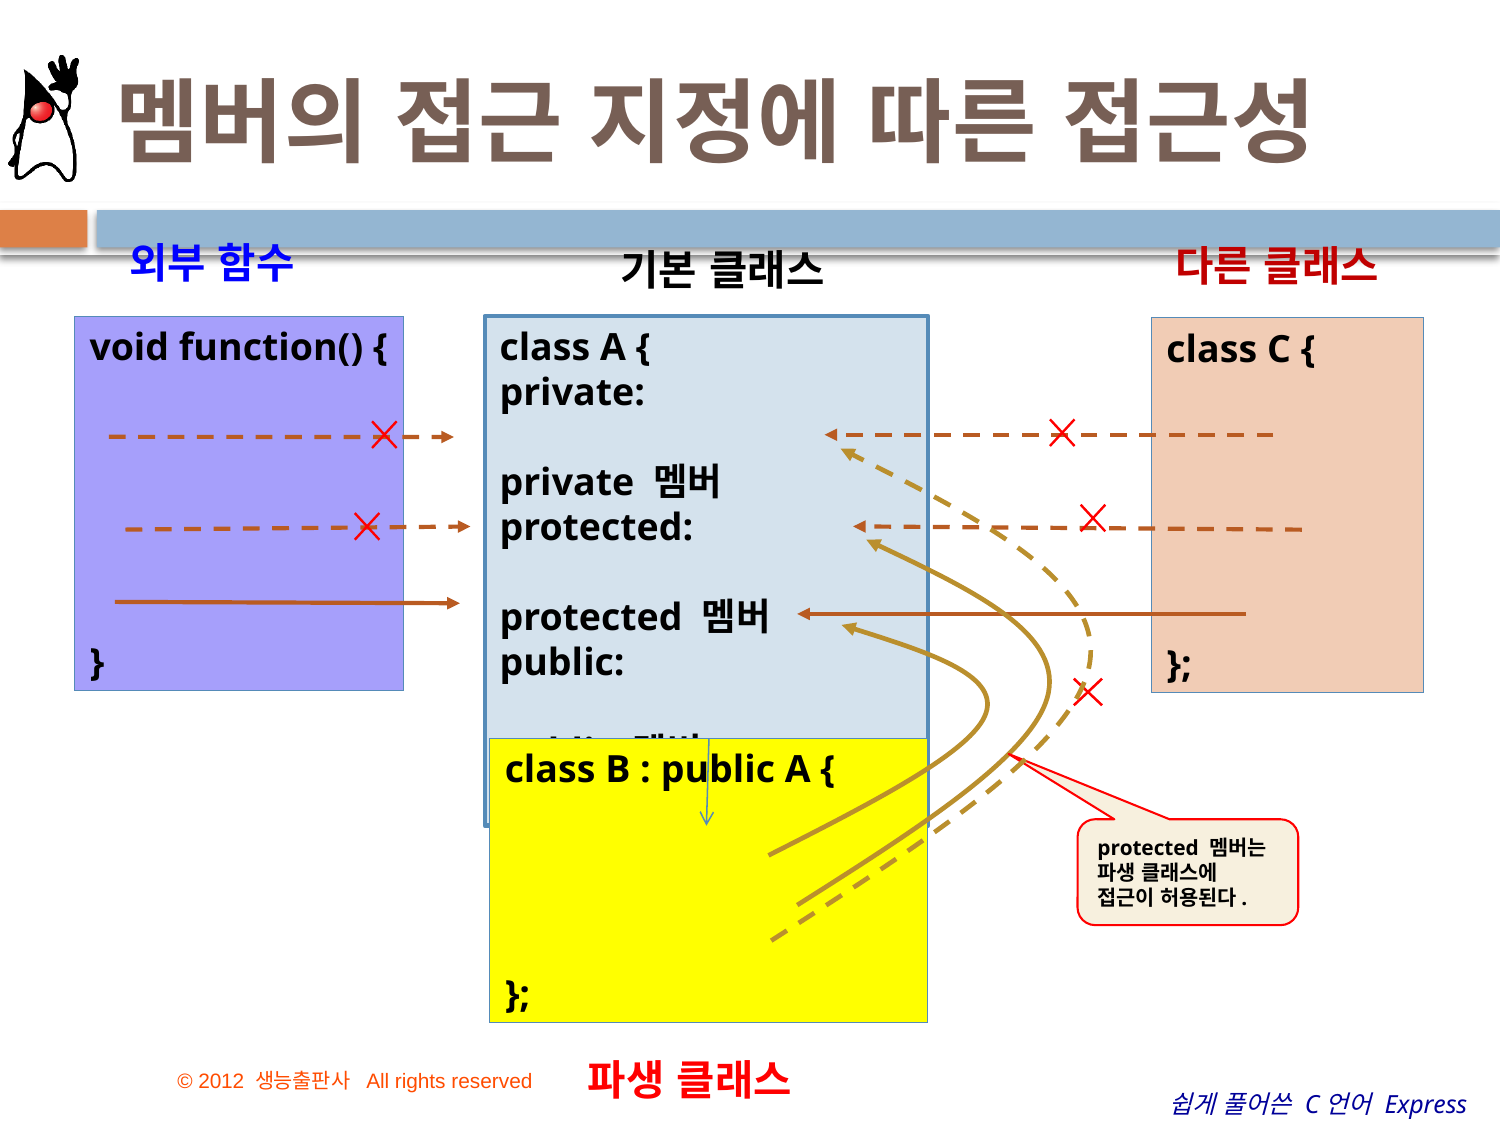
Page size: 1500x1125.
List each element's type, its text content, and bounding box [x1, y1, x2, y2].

text_box 외부 함수 [114, 229, 310, 295]
text_box 다른 클래스 [1160, 232, 1395, 297]
text_box protected 멤버는 파생 클래스에 접근이 허용된다. [1023, 760, 1300, 927]
text_box 파생 클래스 [573, 1046, 808, 1112]
text_box [767, 774, 794, 857]
text_box [1047, 416, 1077, 434]
text_box [817, 448, 1083, 613]
text_box class A { private: private 멤버 protected: protected 멤버 public: public 멤버 }; [484, 316, 928, 826]
text_box void function() { } [74, 316, 404, 691]
picture [8, 55, 79, 170]
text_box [852, 526, 1303, 530]
text_box class B : public A { }; [489, 738, 928, 1023]
title 멤버의 접근 지정에 따른 접근성 [100, 37, 1438, 200]
slide_number 16 [0, 170, 87, 211]
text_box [125, 526, 471, 530]
text_box class C { }; [1151, 317, 1424, 693]
text_box [1078, 502, 1108, 525]
text_box [770, 623, 1093, 942]
text_box 기본 클래스 [605, 236, 840, 302]
text_box [1073, 676, 1105, 708]
text_box [370, 418, 399, 436]
text_box [352, 510, 382, 525]
